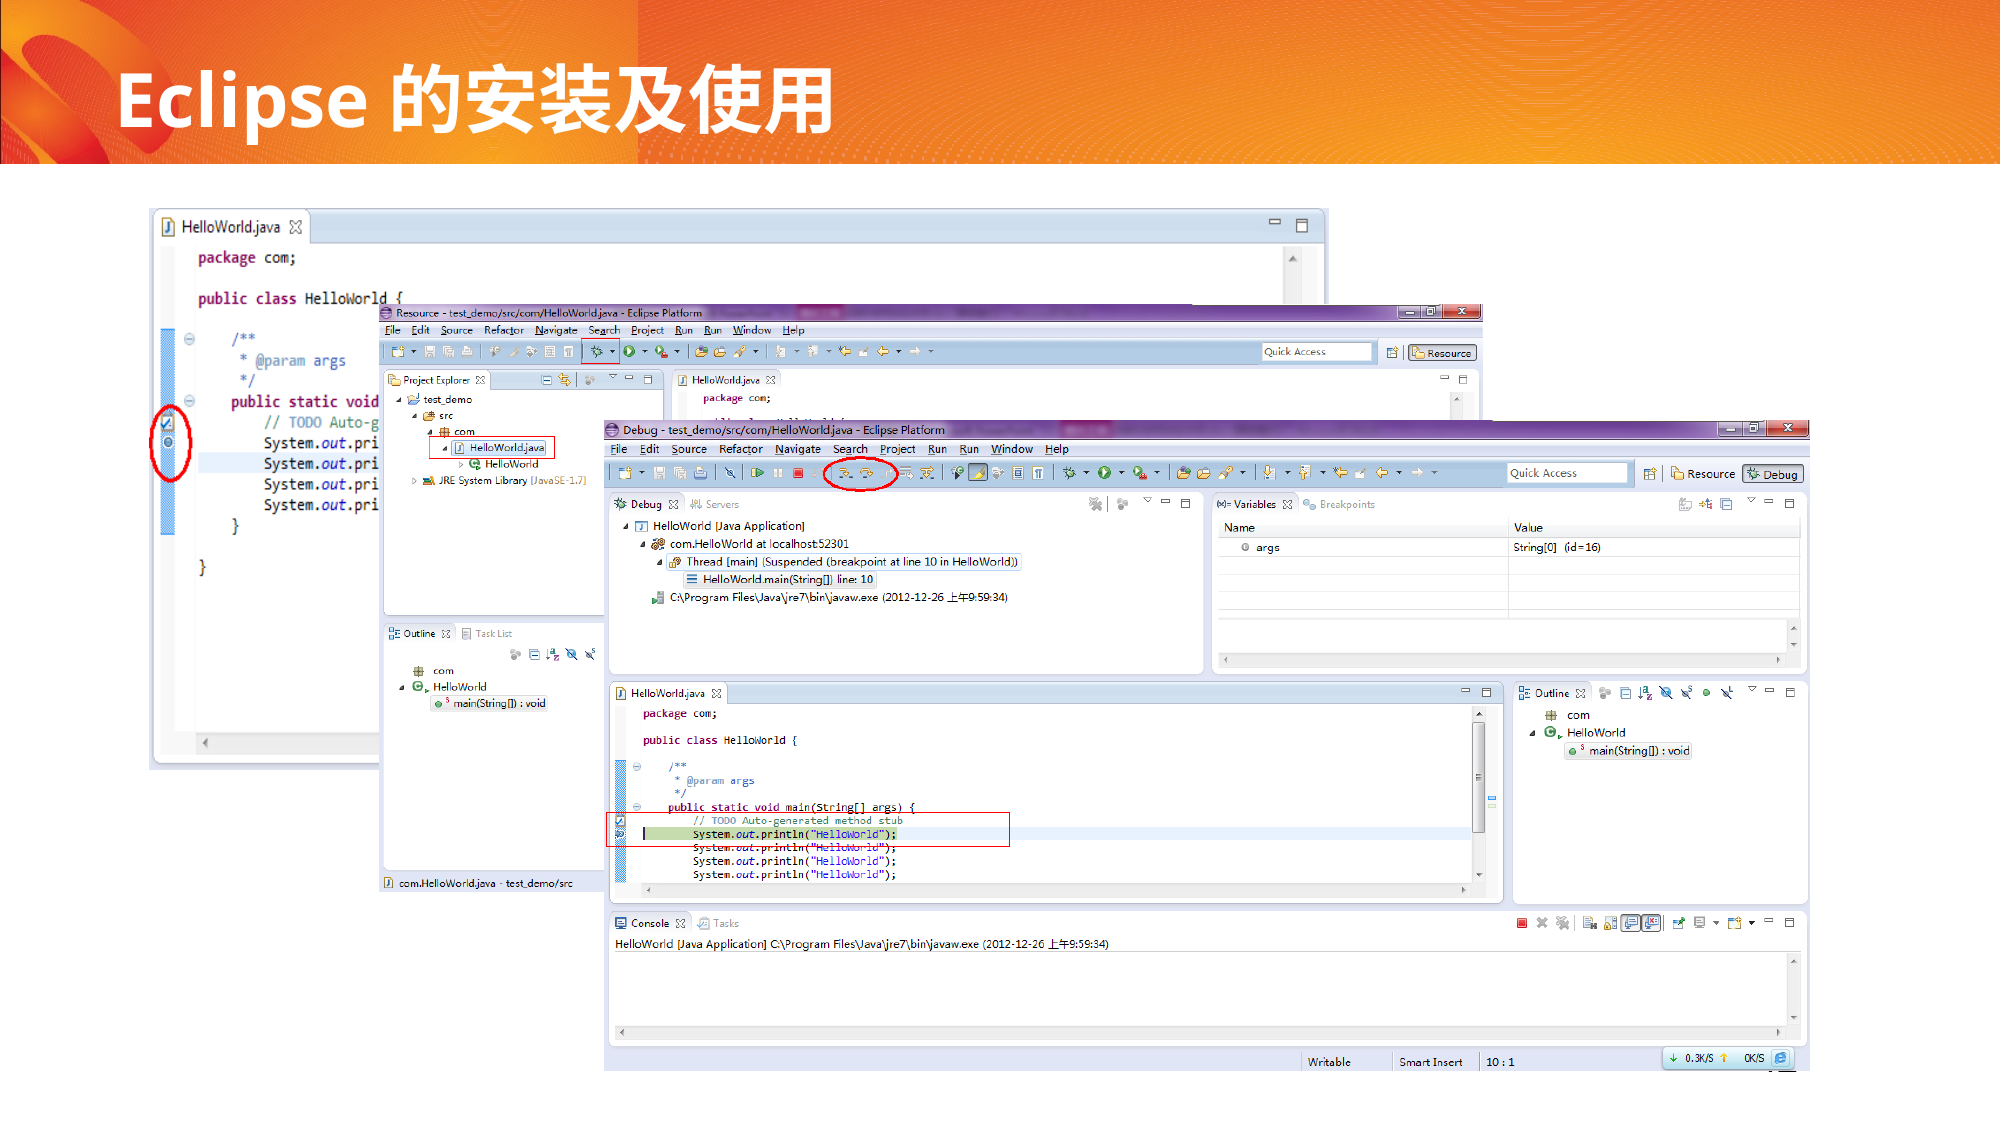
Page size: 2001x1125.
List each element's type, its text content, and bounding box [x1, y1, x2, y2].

picture [0, 0, 2000, 164]
title Eclipse的安装及使用 [99, 45, 1900, 167]
picture [149, 207, 1810, 1071]
